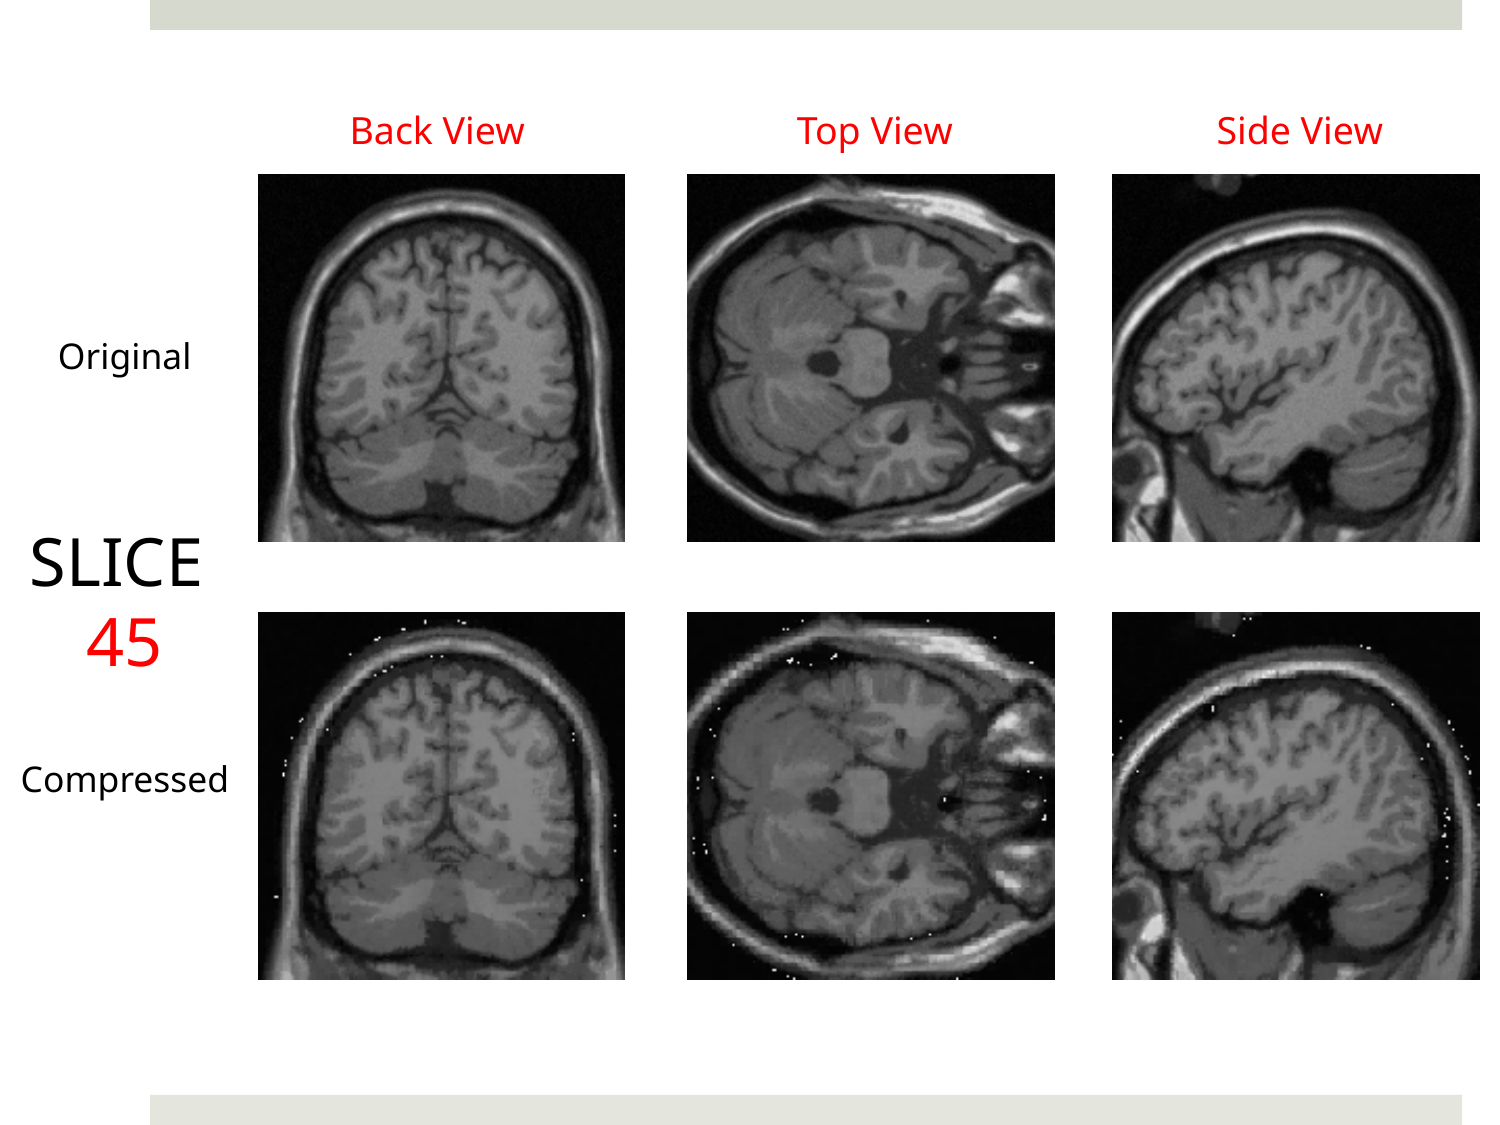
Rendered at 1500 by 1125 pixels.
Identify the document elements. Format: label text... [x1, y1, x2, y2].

text_box Side View [1112, 99, 1488, 160]
text_box Back View [249, 99, 625, 160]
text_box Top View [687, 99, 1063, 160]
text_box SLICE 45 [0, 512, 250, 688]
text_box Original [0, 326, 250, 385]
picture [1111, 174, 1480, 543]
picture [1111, 611, 1480, 980]
picture [257, 611, 626, 980]
picture [257, 174, 626, 543]
text_box Compressed [0, 749, 250, 808]
picture [686, 611, 1055, 980]
picture [686, 174, 1055, 543]
